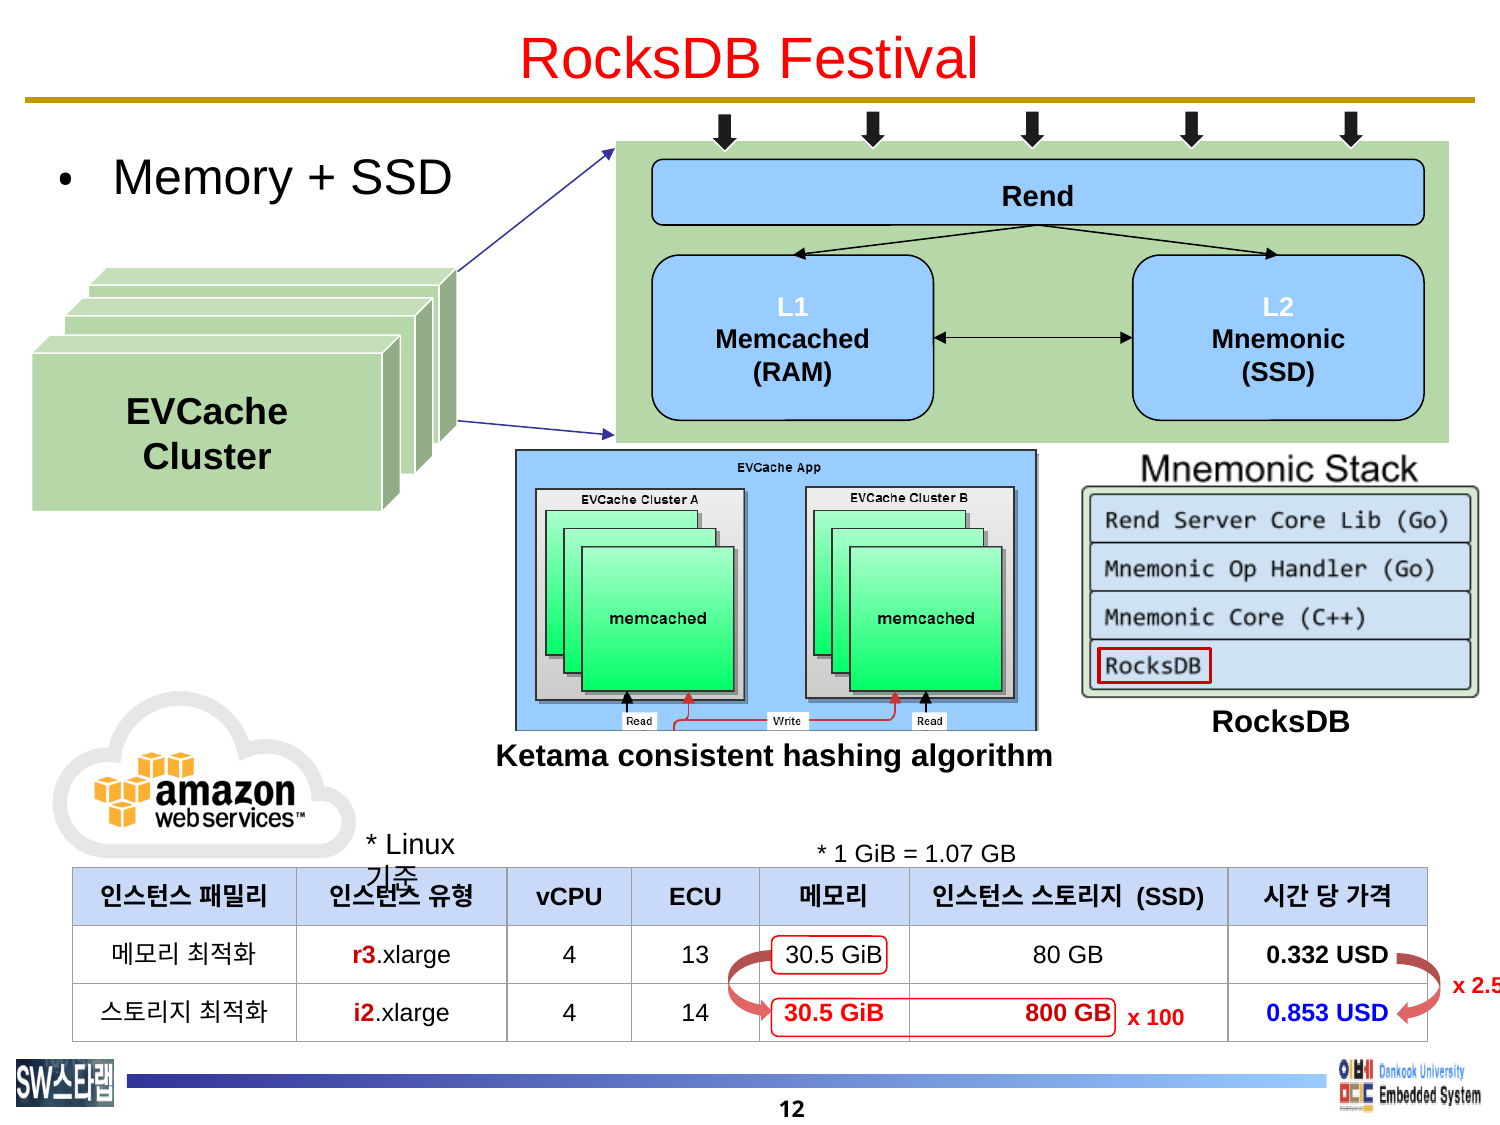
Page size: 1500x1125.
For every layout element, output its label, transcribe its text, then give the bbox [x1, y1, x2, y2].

table_cell 80 GB [910, 926, 1227, 983]
table_cell 30.5 GiB [760, 984, 909, 1009]
picture [16, 1059, 114, 1107]
table_cell 0.853 USD [1229, 984, 1427, 1041]
table_cell i2.xlarge [297, 984, 506, 1041]
text_box 12 [631, 1087, 952, 1125]
table_header 인스턴스 유형 [297, 874, 506, 925]
table_cell 4 [508, 926, 631, 983]
text_box * 1 GiB = 1.07 GB [802, 822, 1084, 883]
text_box [1396, 991, 1437, 1025]
table_cell 메모리 최적화 [73, 926, 296, 983]
title RocksDB Festival [24, 12, 1475, 100]
picture [1333, 1056, 1484, 1113]
table_cell r3.xlarge [297, 926, 506, 983]
table_cell 800 GB [910, 984, 1227, 1041]
table_header 인스턴스 패밀리 [73, 874, 296, 925]
table_header 시간 당 가격 [1229, 868, 1427, 925]
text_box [480, 446, 1492, 789]
text_box x 100 [1112, 988, 1203, 1044]
table_header ECU [632, 868, 759, 925]
table_header 인스턴스 스토리지 (SSD) [910, 868, 1227, 925]
table_cell 스토리지 최적화 [73, 984, 296, 1041]
table_cell 0.332 USD [1229, 926, 1427, 983]
text_box [728, 950, 772, 1022]
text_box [457, 147, 616, 272]
table_header 메모리 [760, 868, 909, 925]
table_cell 30.5 GiB [760, 1013, 909, 1041]
table_header vCPU [508, 868, 631, 925]
list Memory + SSD [41, 137, 609, 230]
text_box [771, 998, 1112, 1037]
table_cell 30.5 GiB [760, 926, 909, 983]
table_cell 13 [632, 926, 759, 983]
list Memory + SSD [1455, 137, 1459, 230]
text_box x 2.5 [1437, 957, 1500, 1013]
picture [9, 685, 404, 866]
text_box [771, 935, 887, 974]
table_cell 4 [508, 984, 631, 1041]
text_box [31, 266, 458, 512]
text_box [614, 110, 1451, 444]
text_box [457, 420, 615, 436]
table_cell 14 [632, 984, 759, 1041]
text_box * Linux 기준 [350, 810, 539, 911]
